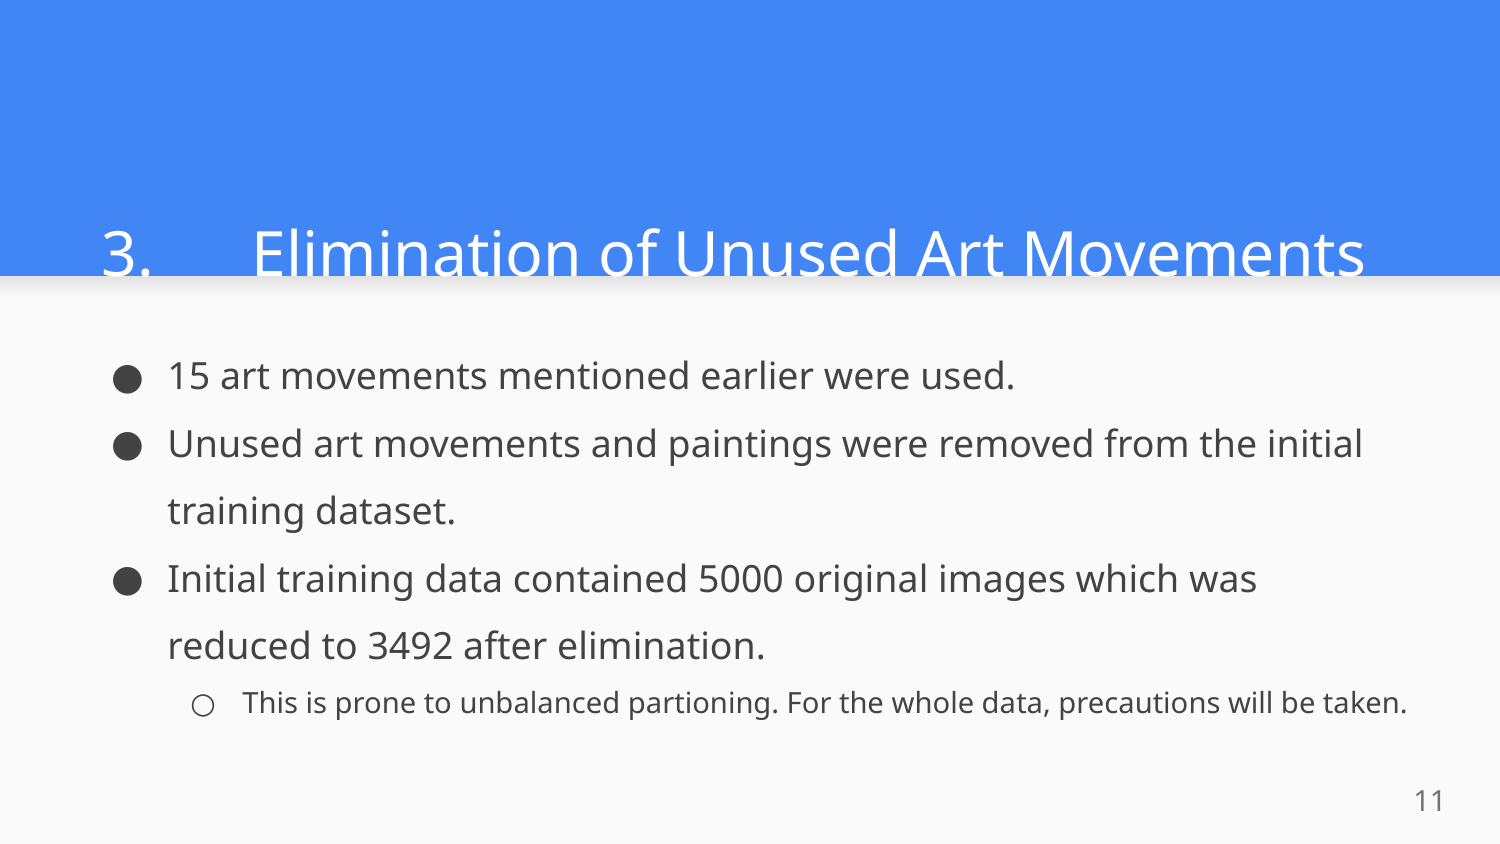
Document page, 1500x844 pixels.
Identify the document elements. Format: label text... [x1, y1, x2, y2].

title 3. Elimination of Unused Art Movements [0, 179, 1500, 304]
list 15 art movements mentioned earlier were used. Unused art movements and paintings were removed from the initial training dataset. Initial training data contained 5000 original images which was reduced to 3492 after elimination. This is prone to unbalanced partioning. For the whole data, precautions will be taken. [77, 314, 1427, 760]
slide_number ‹#› [1398, 770, 1489, 835]
